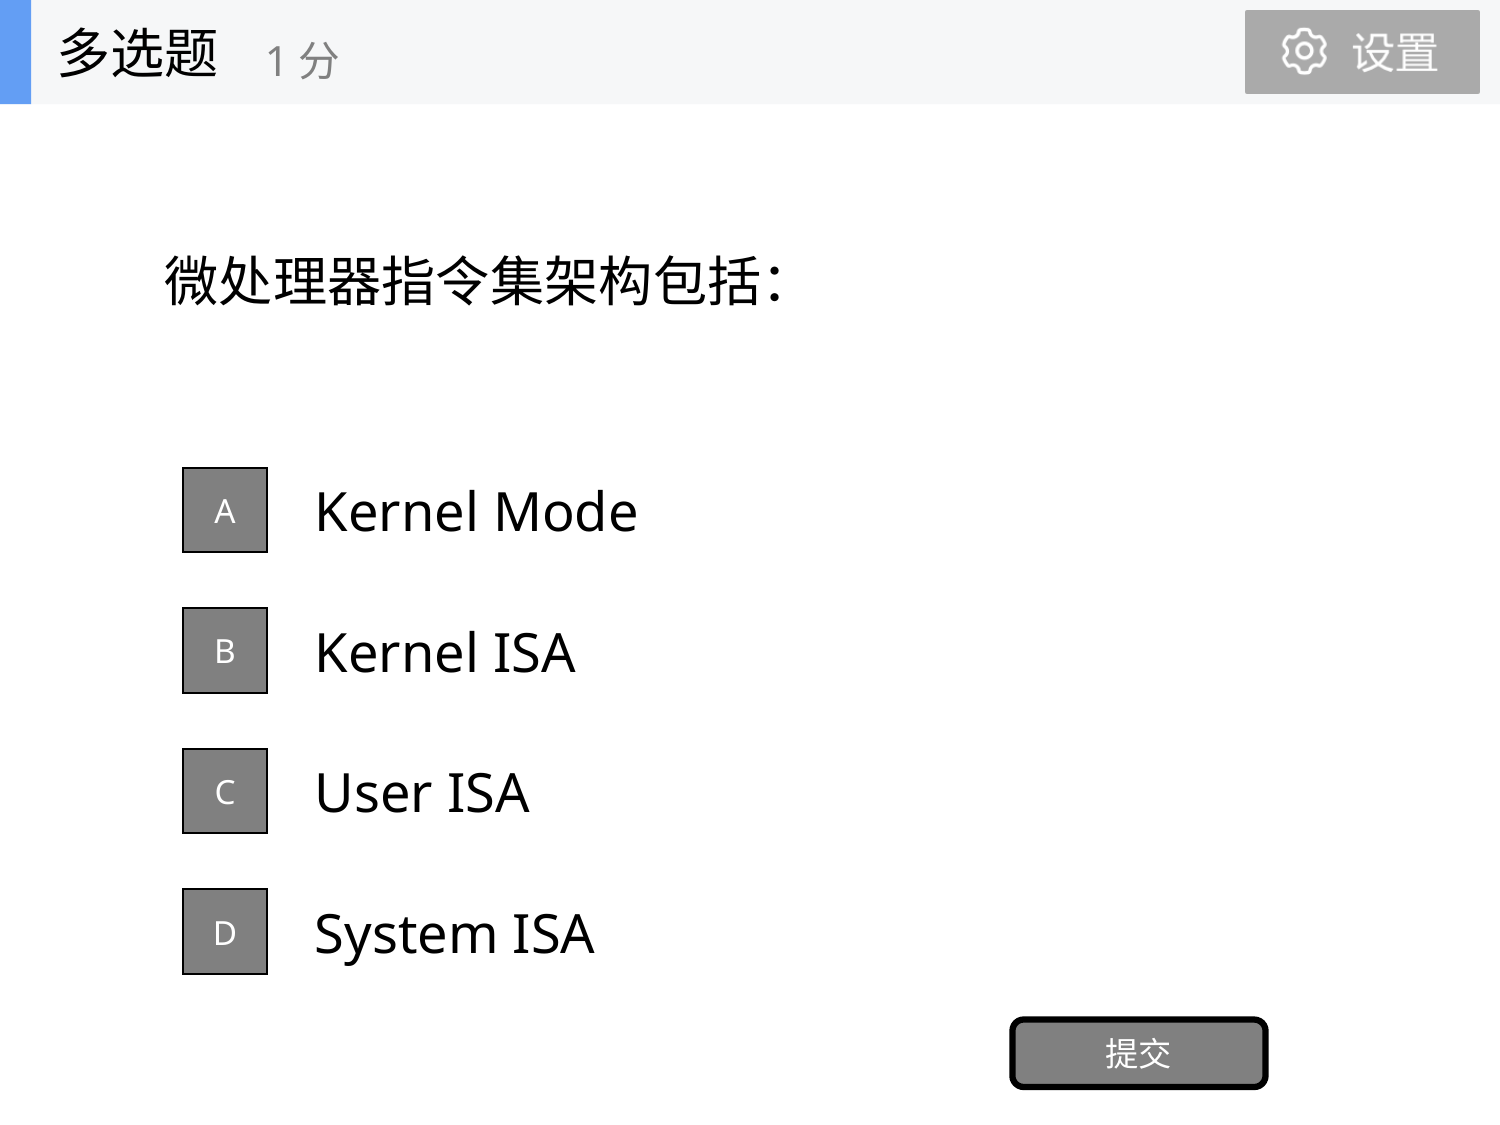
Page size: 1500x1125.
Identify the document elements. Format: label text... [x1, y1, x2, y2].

text_box A [182, 467, 268, 553]
text_box User ISA [299, 738, 1350, 844]
text_box System ISA [299, 878, 1350, 985]
text_box 提交 [1011, 1018, 1267, 1089]
text_box Kernel ISA [299, 597, 1350, 703]
text_box D [182, 888, 268, 975]
text_box 微处理器指令集架构包括： [149, 105, 1350, 456]
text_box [0, 0, 1500, 105]
text_box Kernel Mode [299, 456, 1350, 563]
text_box C [182, 748, 268, 834]
text_box B [182, 607, 268, 694]
picture [1245, 10, 1480, 94]
